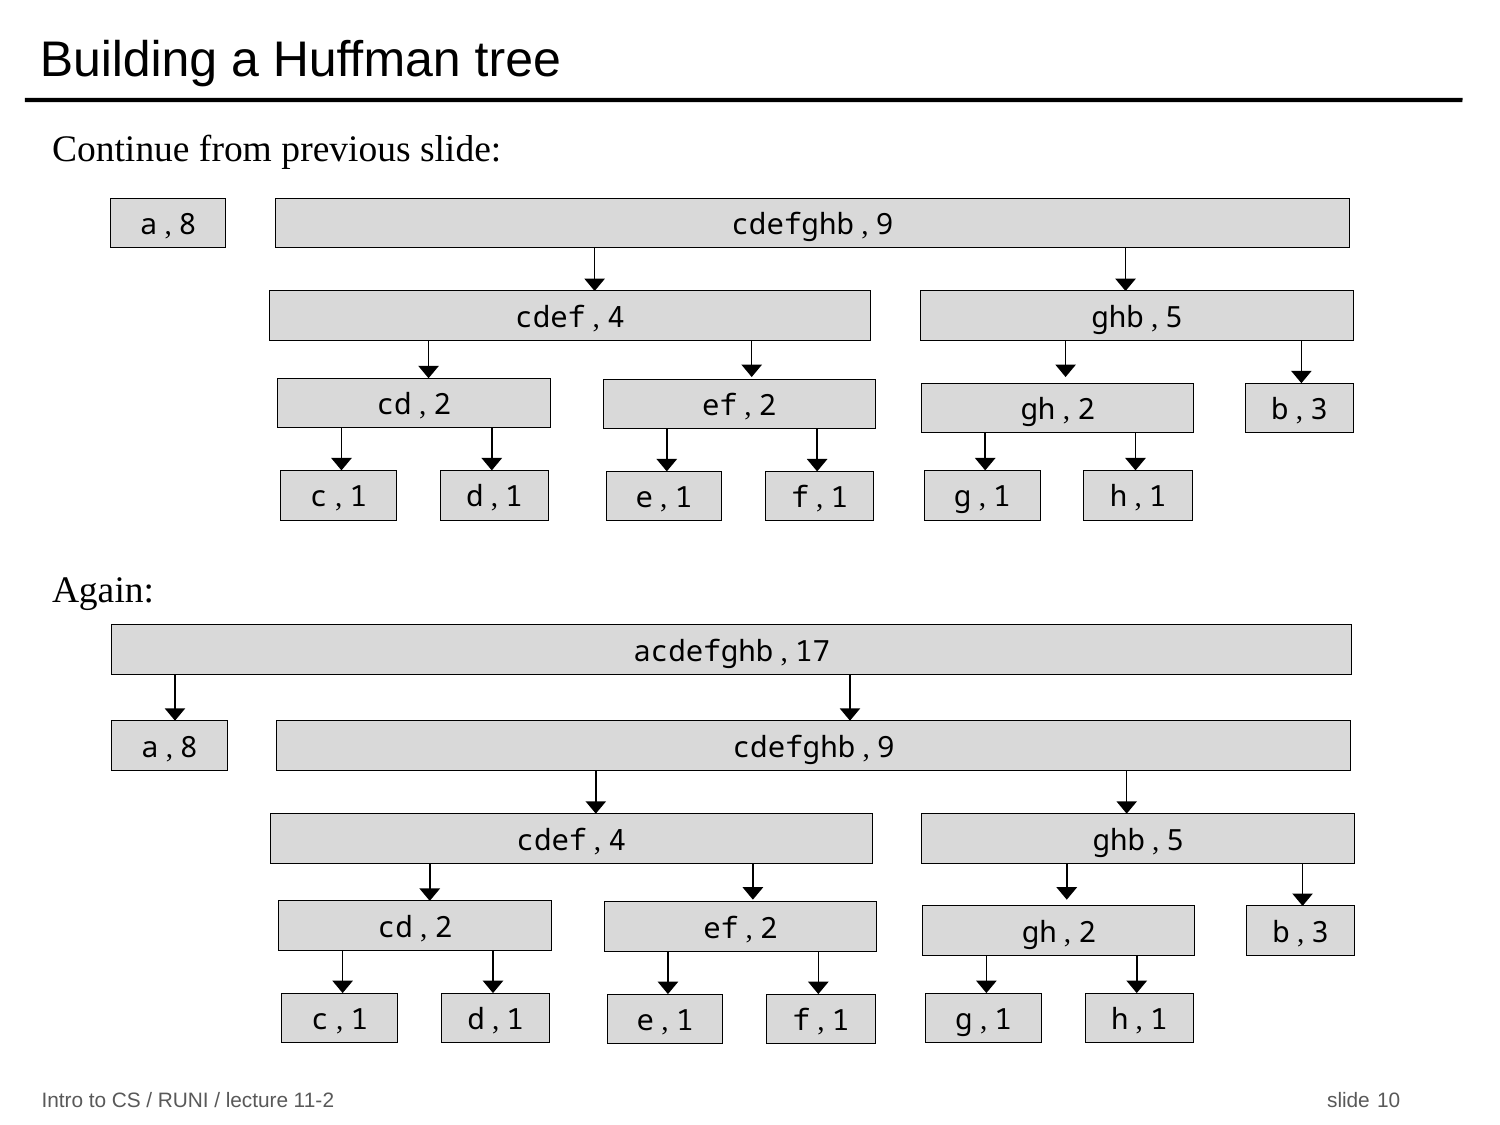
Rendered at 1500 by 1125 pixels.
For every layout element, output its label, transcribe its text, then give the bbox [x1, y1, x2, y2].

text_box Again: [37, 557, 1352, 618]
text_box Continue from previous slide: [37, 117, 1352, 177]
title Building a Huffman tree [24, 12, 1463, 100]
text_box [111, 624, 1356, 1045]
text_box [110, 197, 1354, 523]
